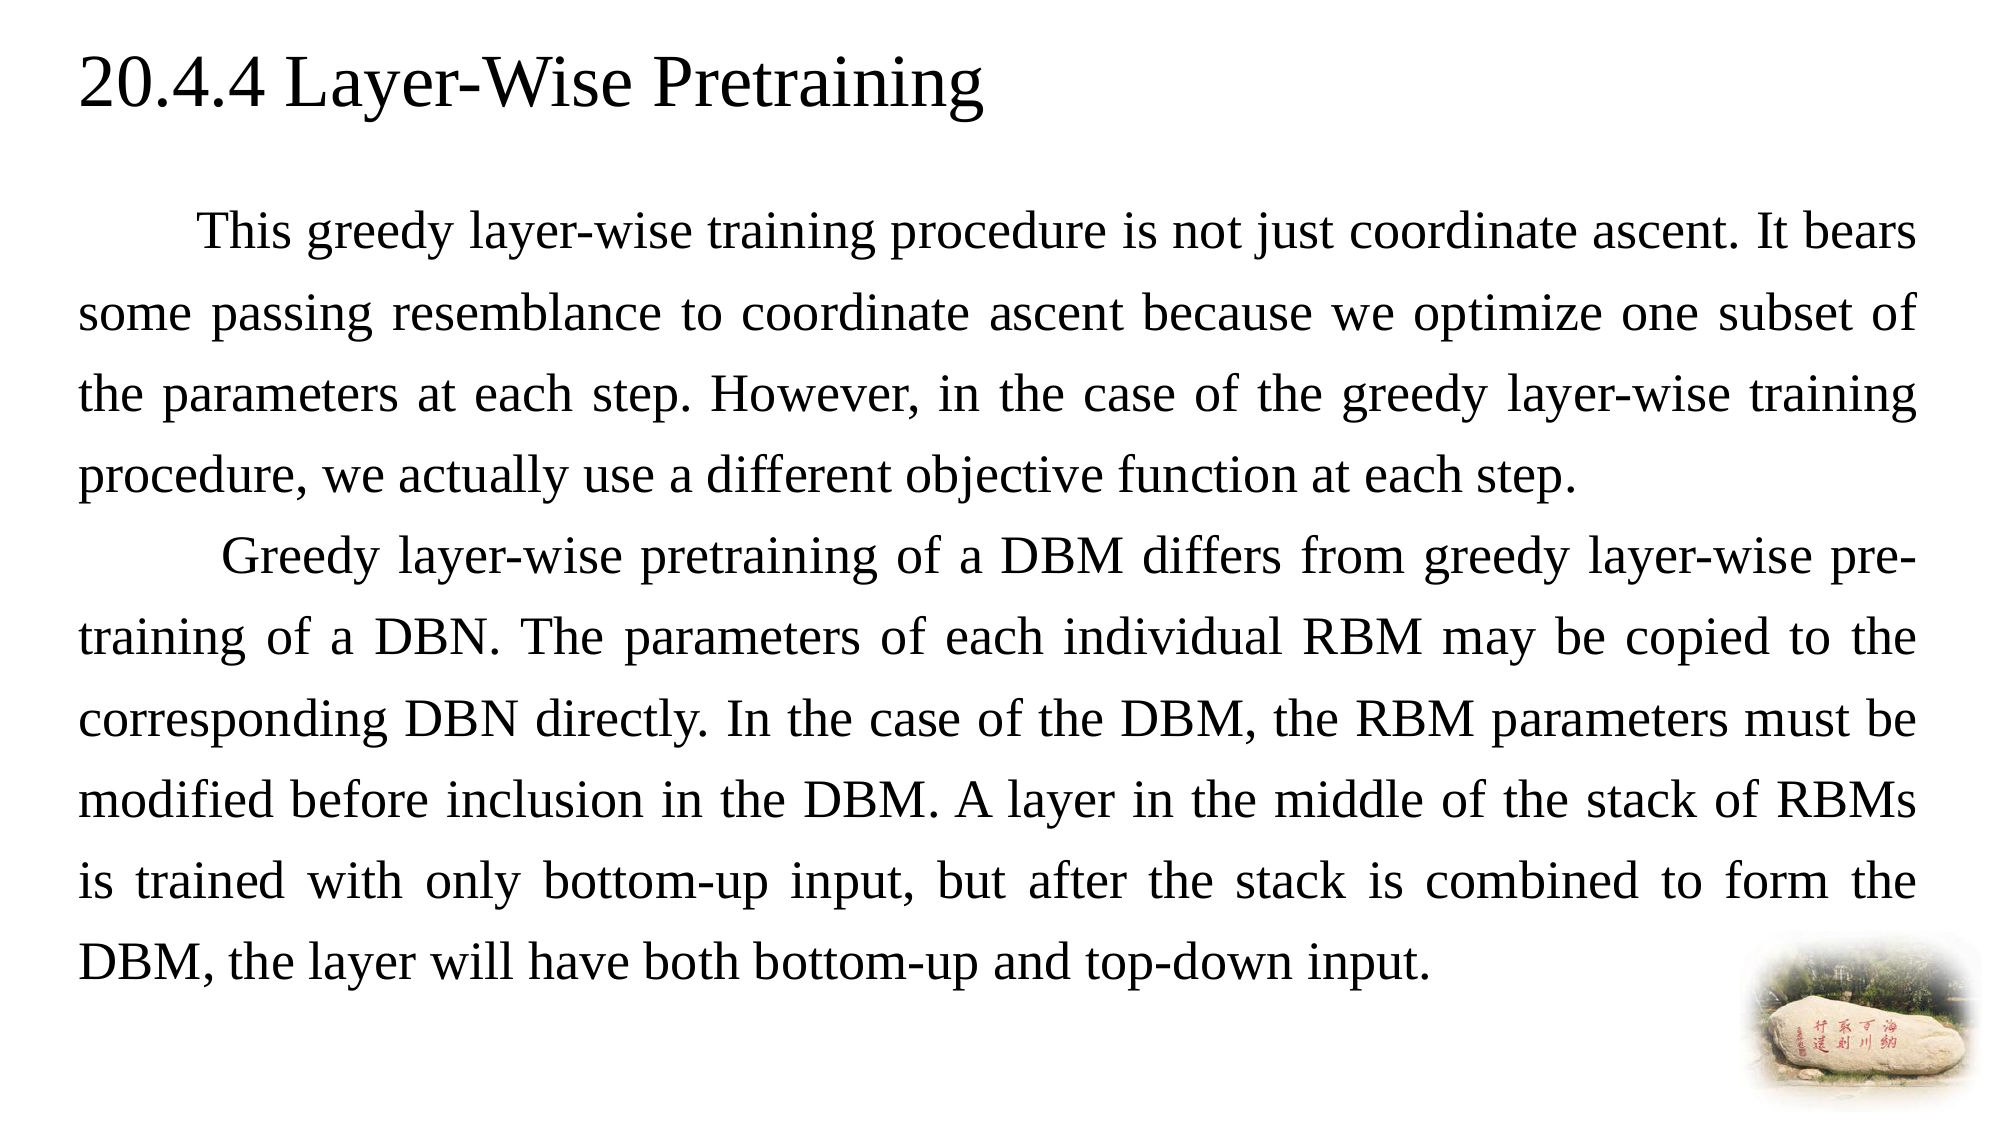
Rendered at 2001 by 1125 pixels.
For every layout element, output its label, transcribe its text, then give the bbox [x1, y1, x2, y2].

picture [1740, 927, 1985, 1112]
title 20.4.4 Layer-Wise Pretraining [63, 21, 1936, 142]
list This greedy layer-wise training procedure is not just coordinate ascent. It bears some passing resemblance to coordinate ascent because we optimize one subset of the parameters at each step. However, in the case of the greedy layer-wise training procedure, we actually use a different objective function at each step. Greedy layer-wise pretraining of a DBM differs from greedy layer-wise pre-training of a DBN. The parameters of each individual RBM may be copied to the corresponding DBN directly. In the case of the DBM, the RBM parameters must be modified before inclusion in the DBM. A layer in the middle of the stack of RBMs is trained with only bottom-up input, but after the stack is combined to form the DBM, the layer will have both bottom-up and top-down input. [63, 171, 1936, 1014]
